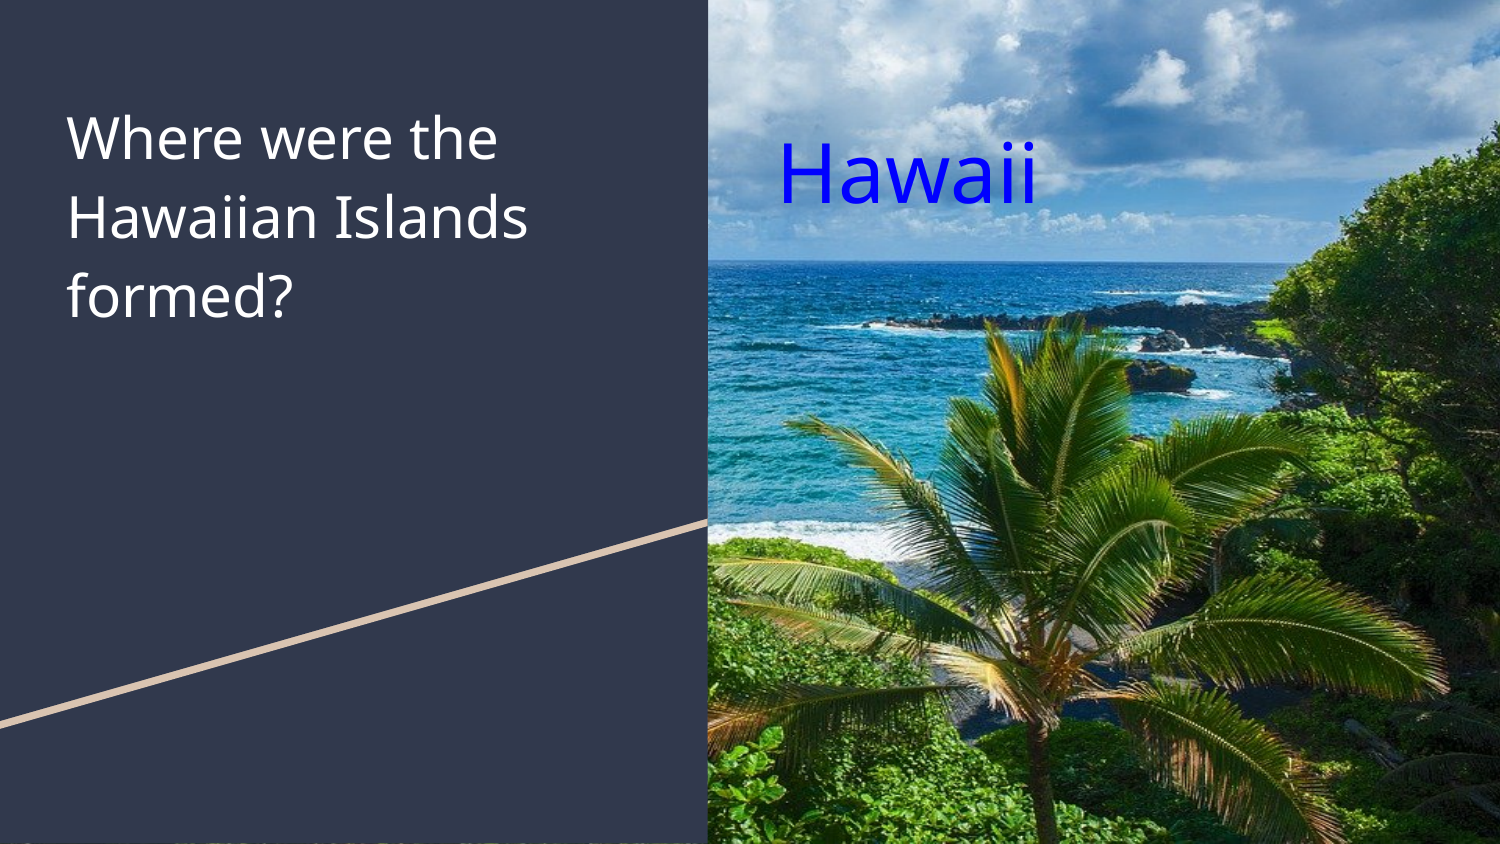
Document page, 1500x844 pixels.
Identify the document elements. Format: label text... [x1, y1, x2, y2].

title Where were the Hawaiian Islands formed? [51, 82, 660, 494]
picture [708, 0, 1500, 844]
list Hawaii [761, 82, 1446, 755]
